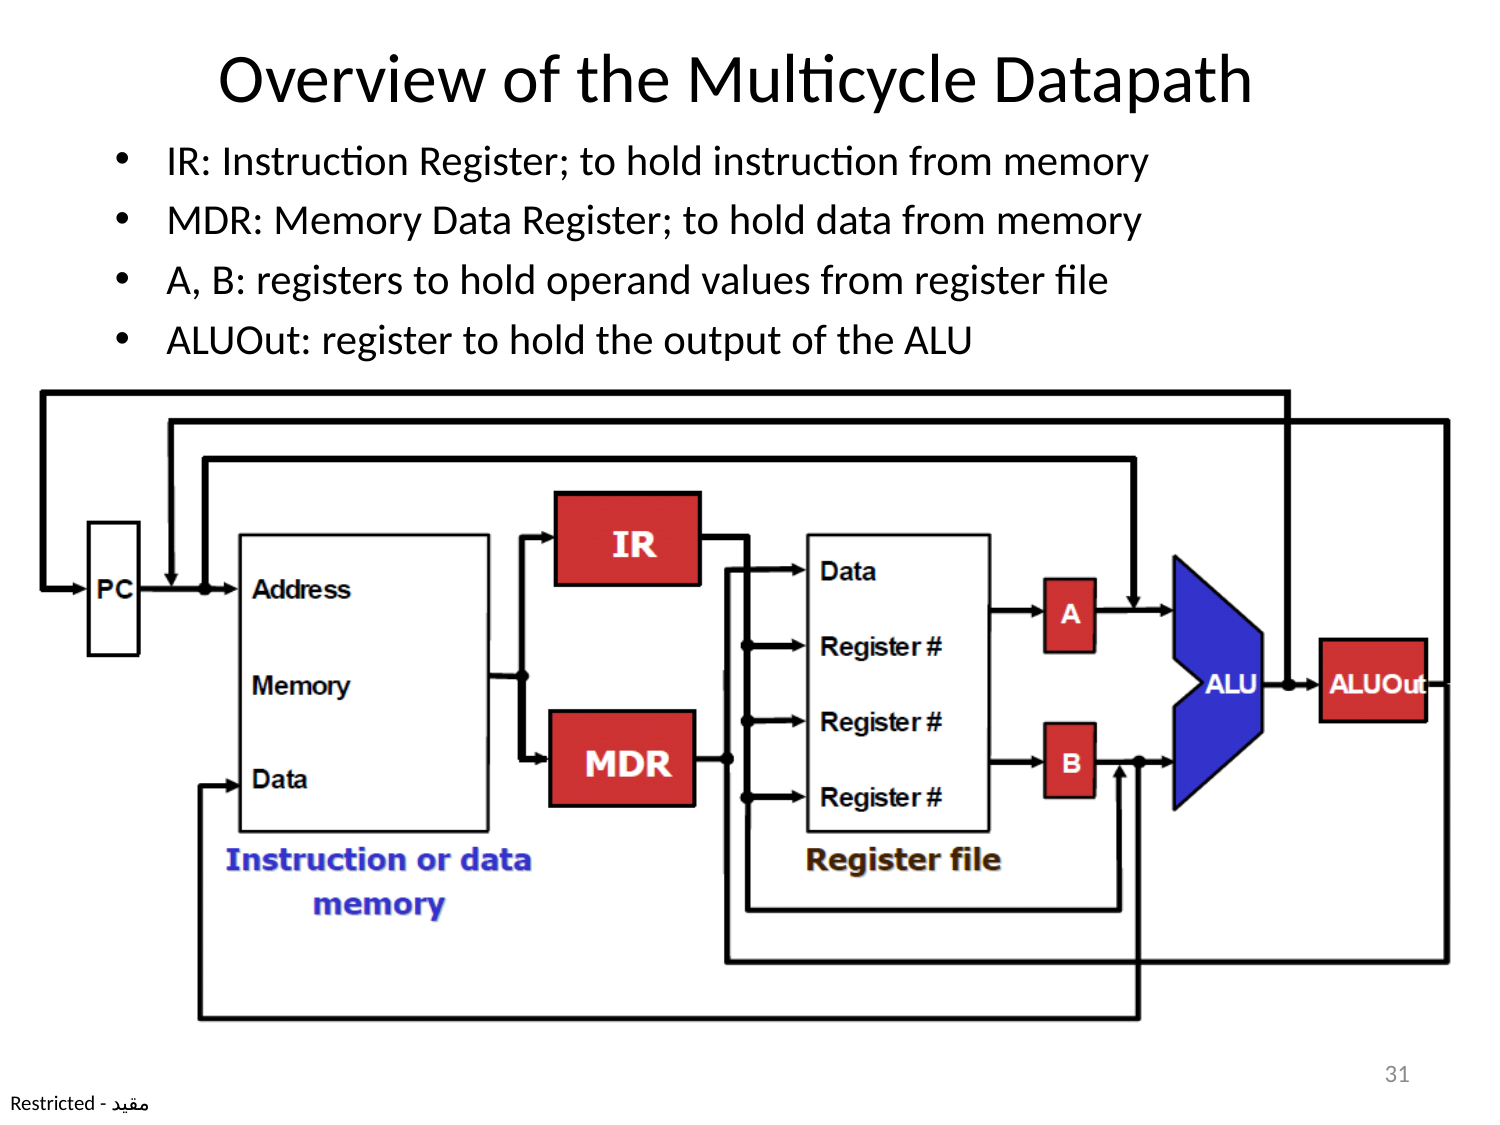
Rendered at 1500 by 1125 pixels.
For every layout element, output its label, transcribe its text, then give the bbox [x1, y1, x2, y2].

slide_number 31 [1074, 1042, 1425, 1103]
title Overview of the Multicycle Datapath [99, 24, 1375, 125]
list IR: Instruction Register; to hold instruction from memory MDR: Memory Data Register; to hold data from memory A, B: registers to hold operand values from register file ALUOut: register to hold the output of the ALU [99, 125, 1375, 375]
picture [37, 387, 1463, 1026]
